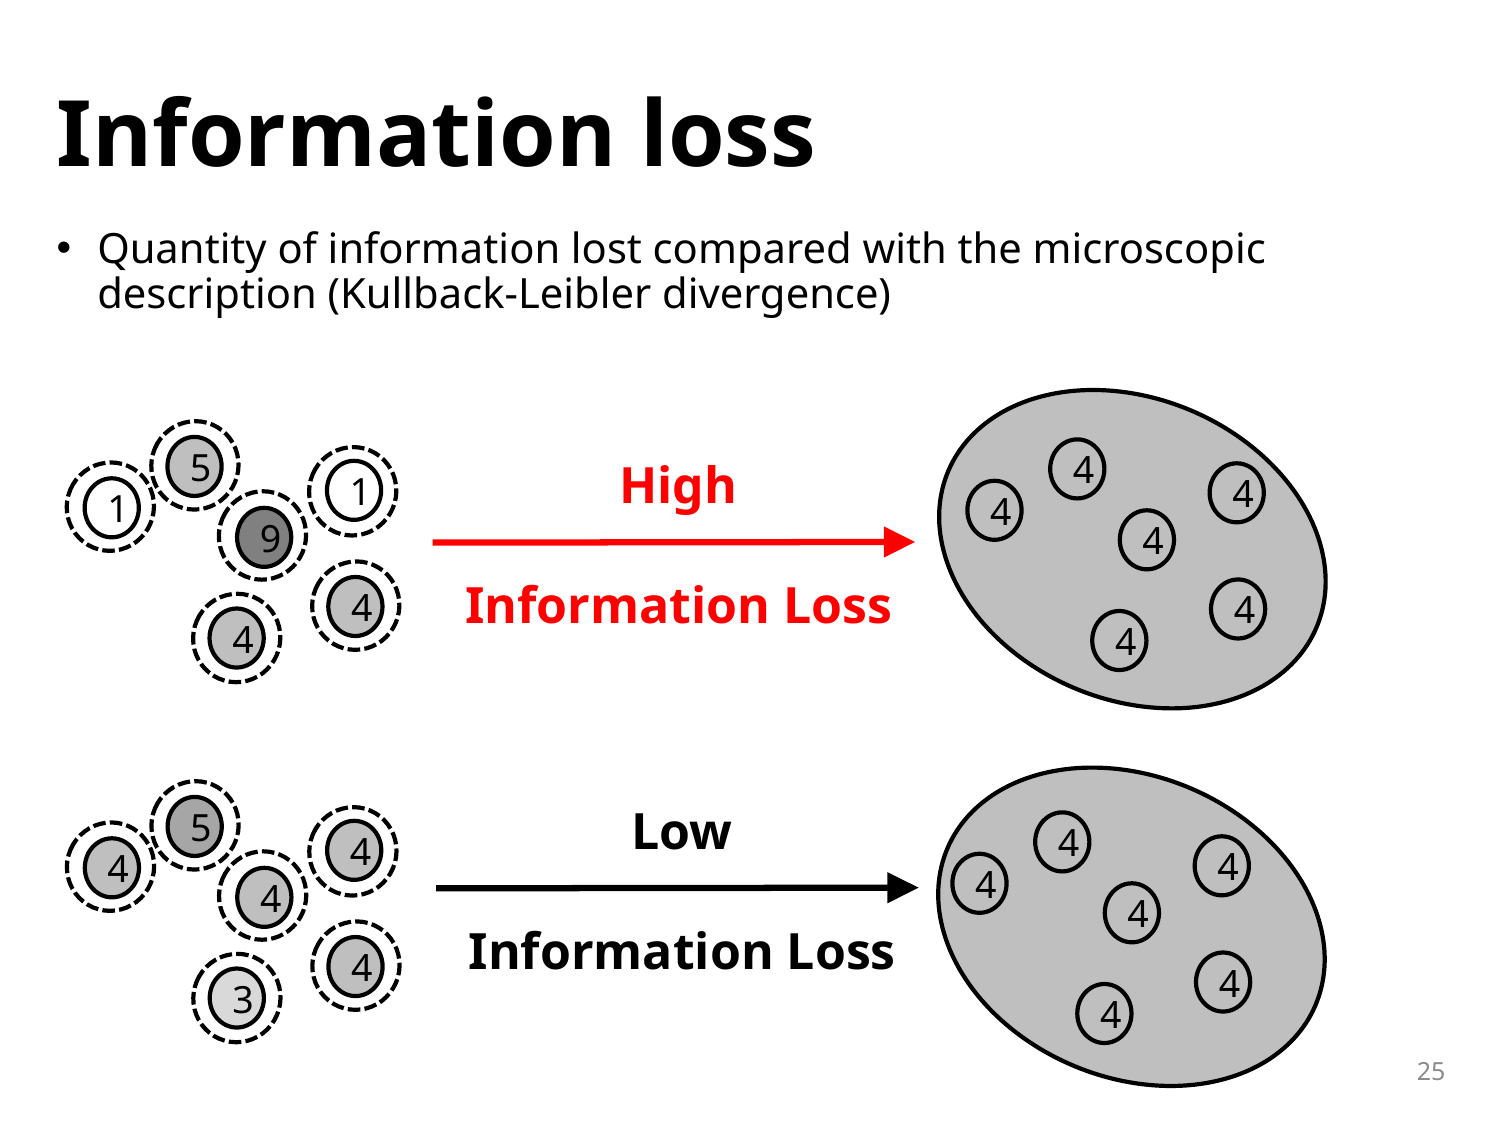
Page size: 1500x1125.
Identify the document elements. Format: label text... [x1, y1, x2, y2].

title Information loss [41, 59, 1461, 215]
text_box High Information Loss [450, 446, 907, 541]
text_box [192, 592, 282, 684]
text_box 4 [1034, 811, 1091, 873]
text_box 4 [1091, 609, 1148, 672]
text_box High Information Loss [450, 543, 907, 642]
text_box 4 [966, 479, 1023, 541]
text_box 4 [1076, 982, 1133, 1045]
text_box 4 [1103, 882, 1161, 944]
text_box Low Information Loss [453, 792, 911, 887]
text_box [937, 766, 1326, 1087]
text_box [217, 490, 308, 581]
text_box [938, 388, 1327, 710]
text_box [311, 560, 401, 651]
text_box [218, 850, 308, 941]
text_box [150, 420, 240, 511]
text_box [65, 821, 156, 912]
text_box 4 [1118, 509, 1176, 571]
text_box [308, 806, 398, 897]
text_box [150, 780, 240, 871]
text_box 4 [1209, 578, 1267, 640]
text_box [65, 461, 155, 552]
text_box 4 [1049, 438, 1106, 500]
text_box 4 [951, 852, 1008, 914]
text_box 4 [1193, 835, 1250, 897]
text_box 4 [1208, 462, 1265, 524]
text_box Low Information Loss [453, 889, 911, 987]
slide_number 25 [1059, 1042, 1461, 1103]
text_box [308, 446, 398, 537]
text_box [311, 920, 401, 1011]
text_box 4 [1194, 951, 1252, 1013]
text_box [192, 952, 282, 1044]
